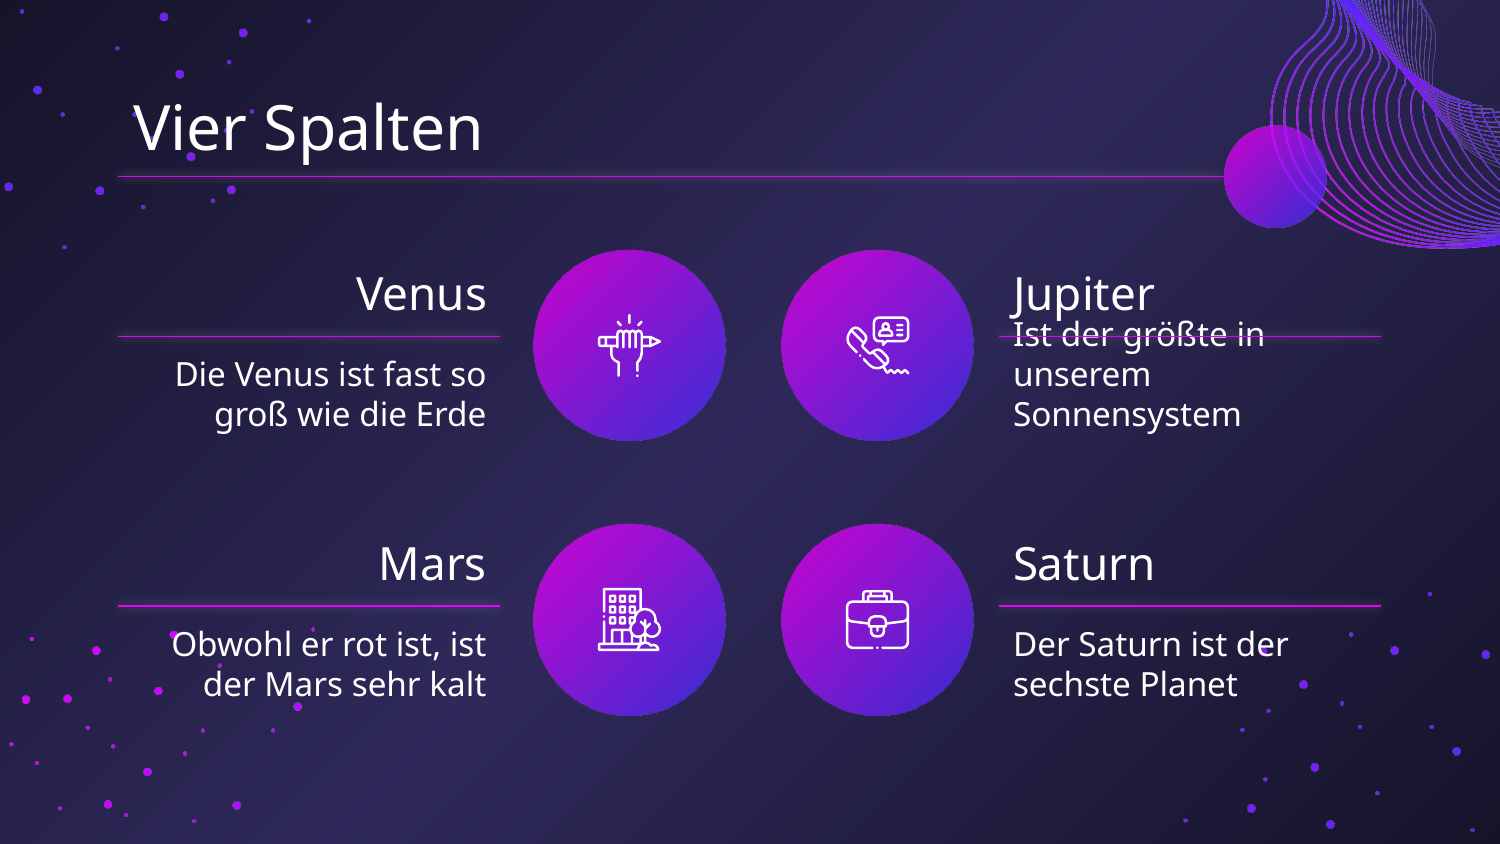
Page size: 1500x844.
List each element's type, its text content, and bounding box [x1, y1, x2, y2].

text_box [845, 589, 910, 650]
subtitle Der Saturn ist der sechste Planet [998, 616, 1382, 718]
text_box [844, 316, 910, 375]
picture [5, 10, 311, 249]
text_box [597, 587, 662, 652]
picture [781, 523, 974, 716]
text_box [597, 313, 662, 378]
picture [781, 249, 974, 442]
subtitle Jupiter [998, 249, 1382, 332]
picture [1224, 0, 1500, 249]
subtitle Ist der größte in unserem Sonnensystem [998, 346, 1382, 448]
subtitle Saturn [998, 519, 1382, 602]
picture [533, 523, 726, 716]
title Vier Spalten [118, 72, 1382, 167]
picture [1183, 592, 1490, 832]
picture [9, 627, 315, 823]
subtitle Venus [118, 249, 502, 332]
subtitle Die Venus ist fast so groß wie die Erde [118, 346, 502, 448]
subtitle Mars [118, 519, 502, 602]
picture [533, 249, 726, 442]
subtitle Obwohl er rot ist, ist der Mars sehr kalt [118, 616, 502, 718]
